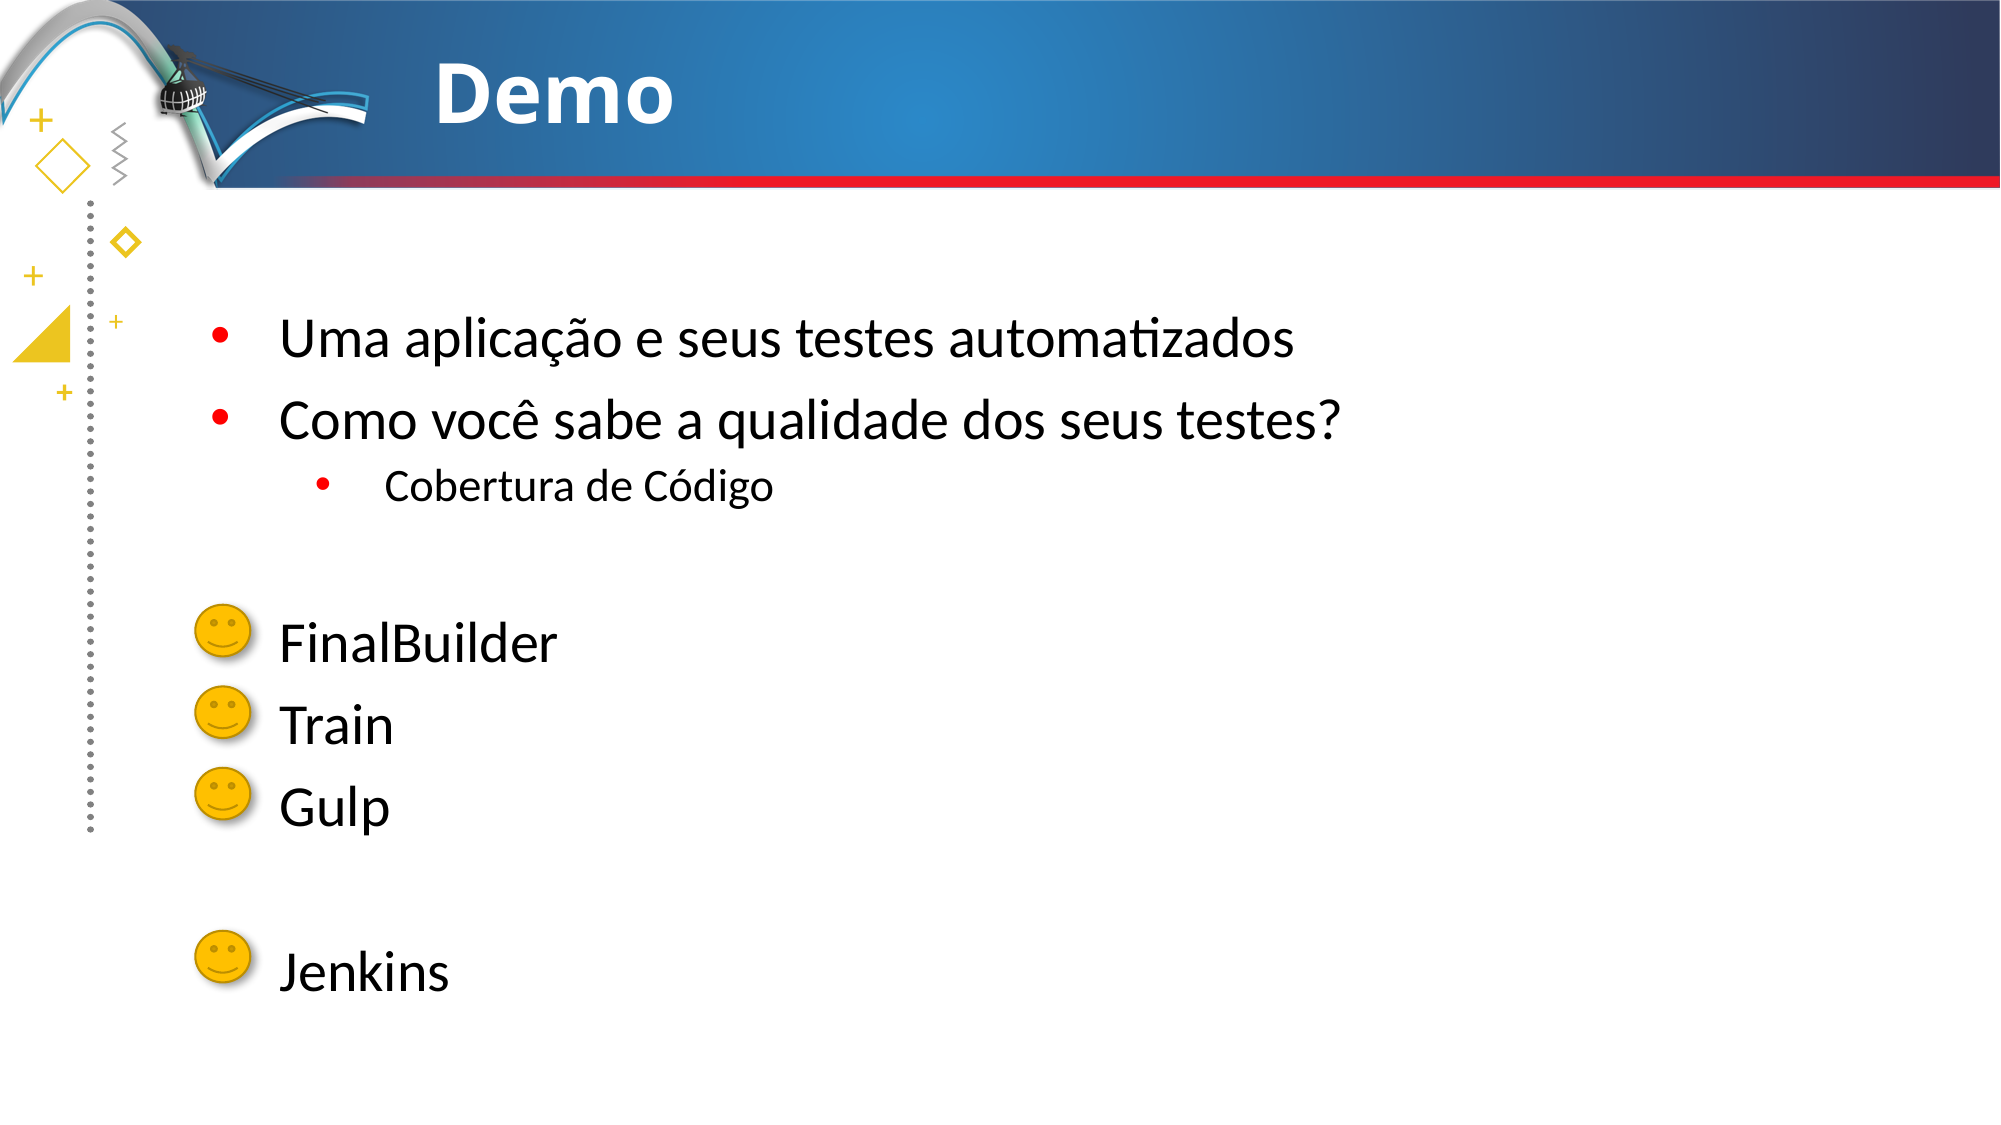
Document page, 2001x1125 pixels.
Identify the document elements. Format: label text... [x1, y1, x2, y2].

text_box [194, 685, 252, 740]
picture [0, 0, 2000, 190]
picture [39, 142, 86, 190]
title Demo [417, 35, 1982, 172]
list Uma aplicação e seus testes automatizados Como você sabe a qualidade dos seus testes? Cobertura de Código FinalBuilder Train Gulp Jenkins [195, 299, 1863, 1014]
text_box [194, 603, 252, 658]
text_box [194, 766, 252, 821]
text_box [194, 929, 252, 984]
